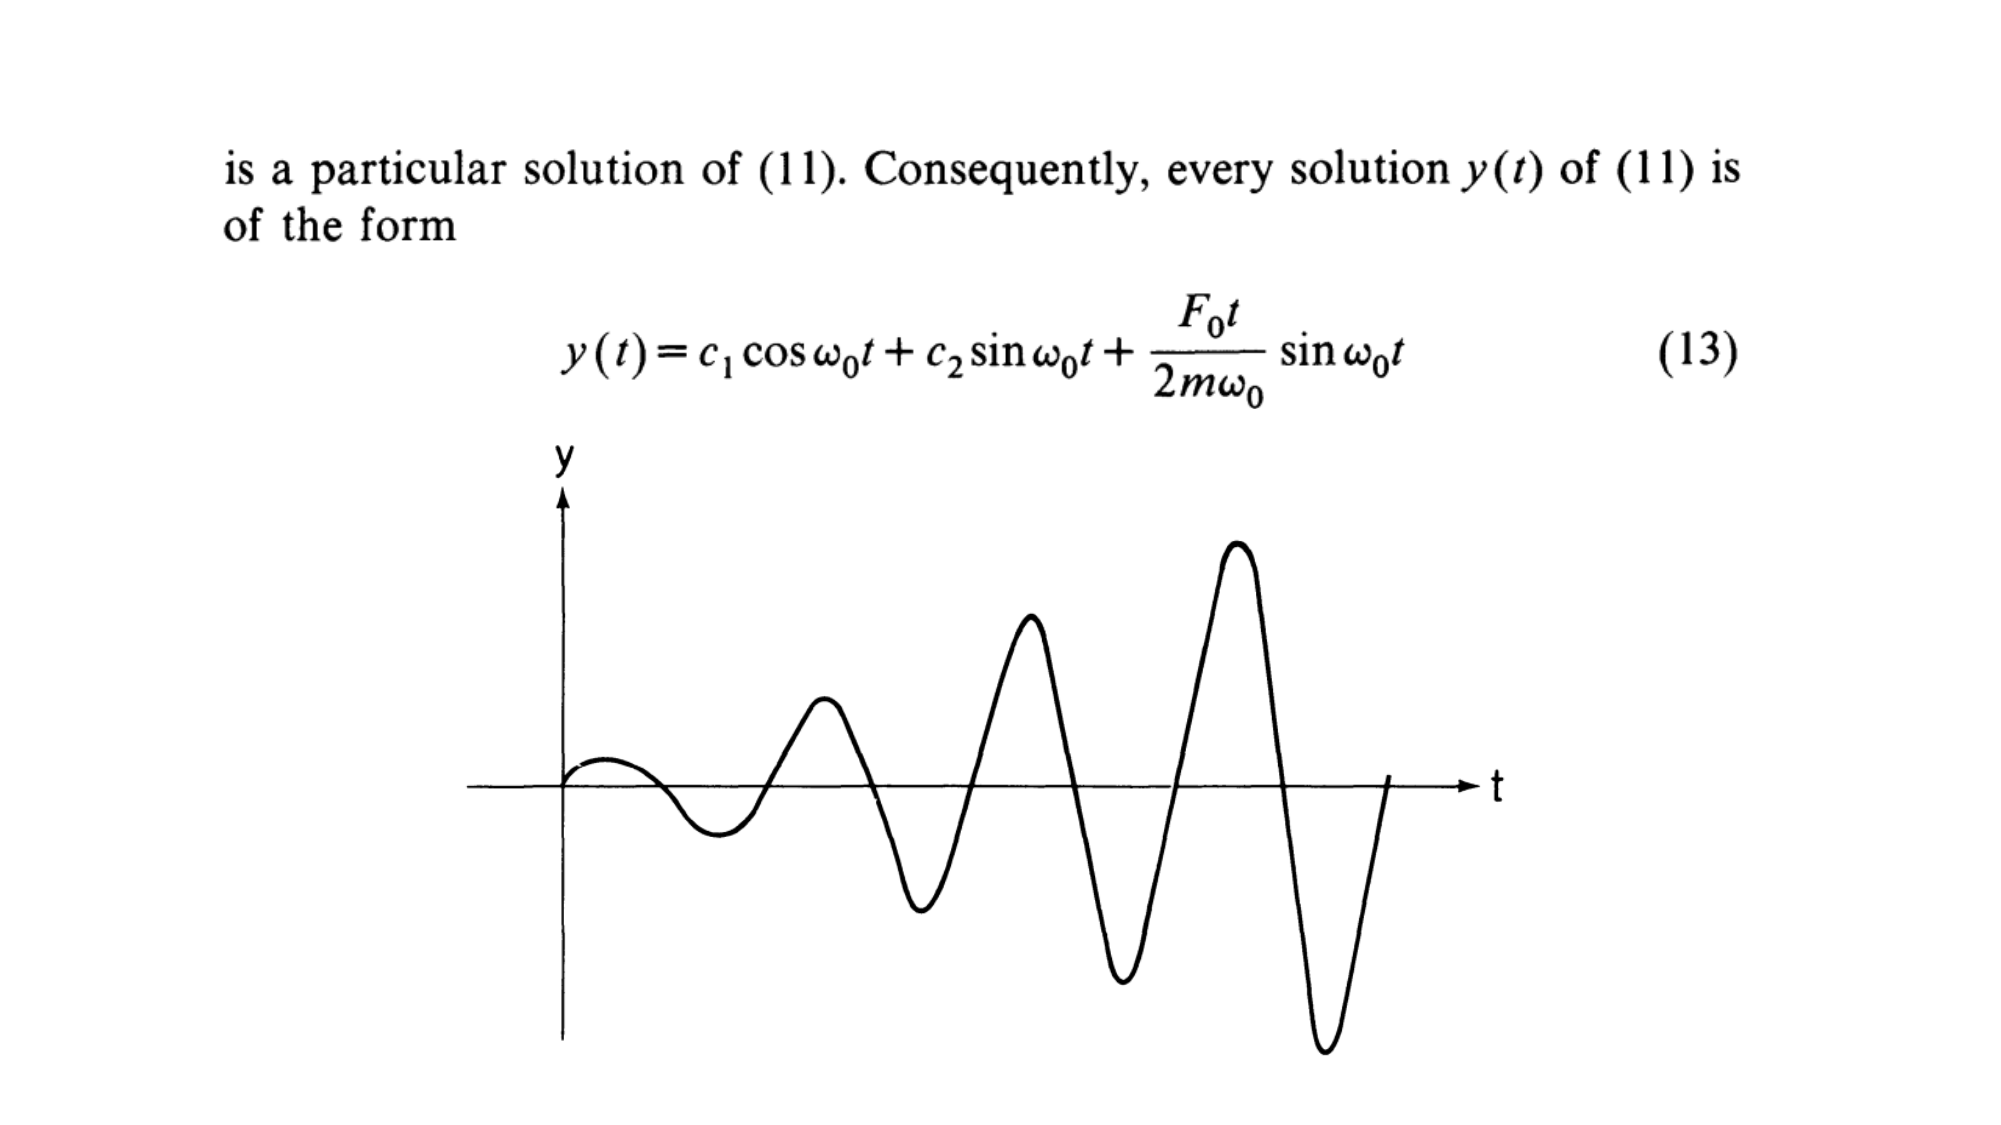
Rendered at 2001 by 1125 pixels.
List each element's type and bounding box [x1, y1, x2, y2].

picture [210, 120, 1758, 1071]
